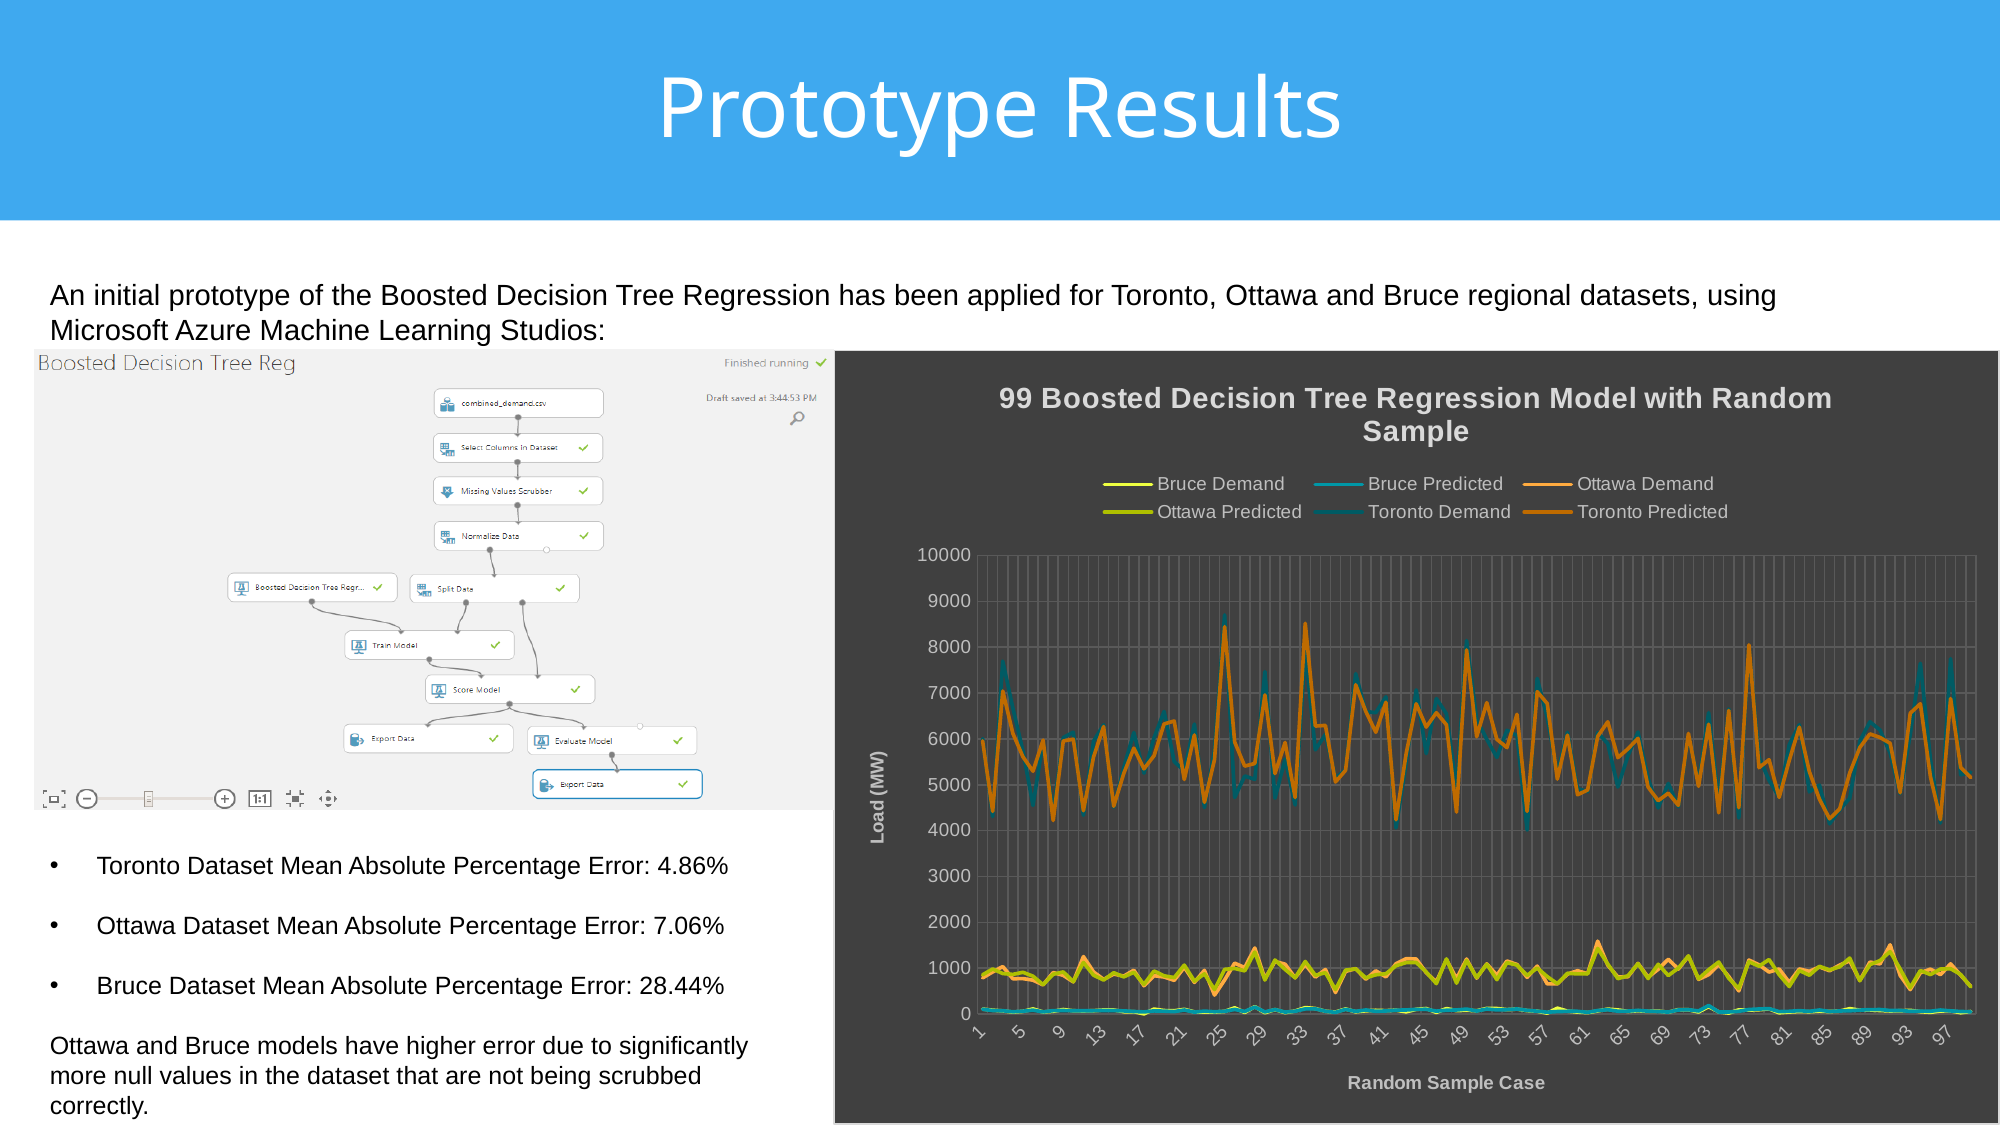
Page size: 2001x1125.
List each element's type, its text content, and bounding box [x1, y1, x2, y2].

text_box An initial prototype of the Boosted Decision Tree Regression has been applied for Toronto, Ottawa and Bruce regional datasets, using Microsoft Azure Machine Learning Studios: [34, 269, 1917, 348]
title Prototype Results [0, 0, 2000, 221]
chart [833, 349, 2000, 1125]
picture [34, 349, 834, 810]
text_box Toronto Dataset Mean Absolute Percentage Error: 4.86% Ottawa Dataset Mean Absolute Percentage Error: 7.06% Bruce Dataset Mean Absolute Percentage Error: 28.44% Ottawa and Bruce models have higher error due to significantly more null values in the dataset that are not being scrubbed correctly. [34, 842, 800, 1125]
